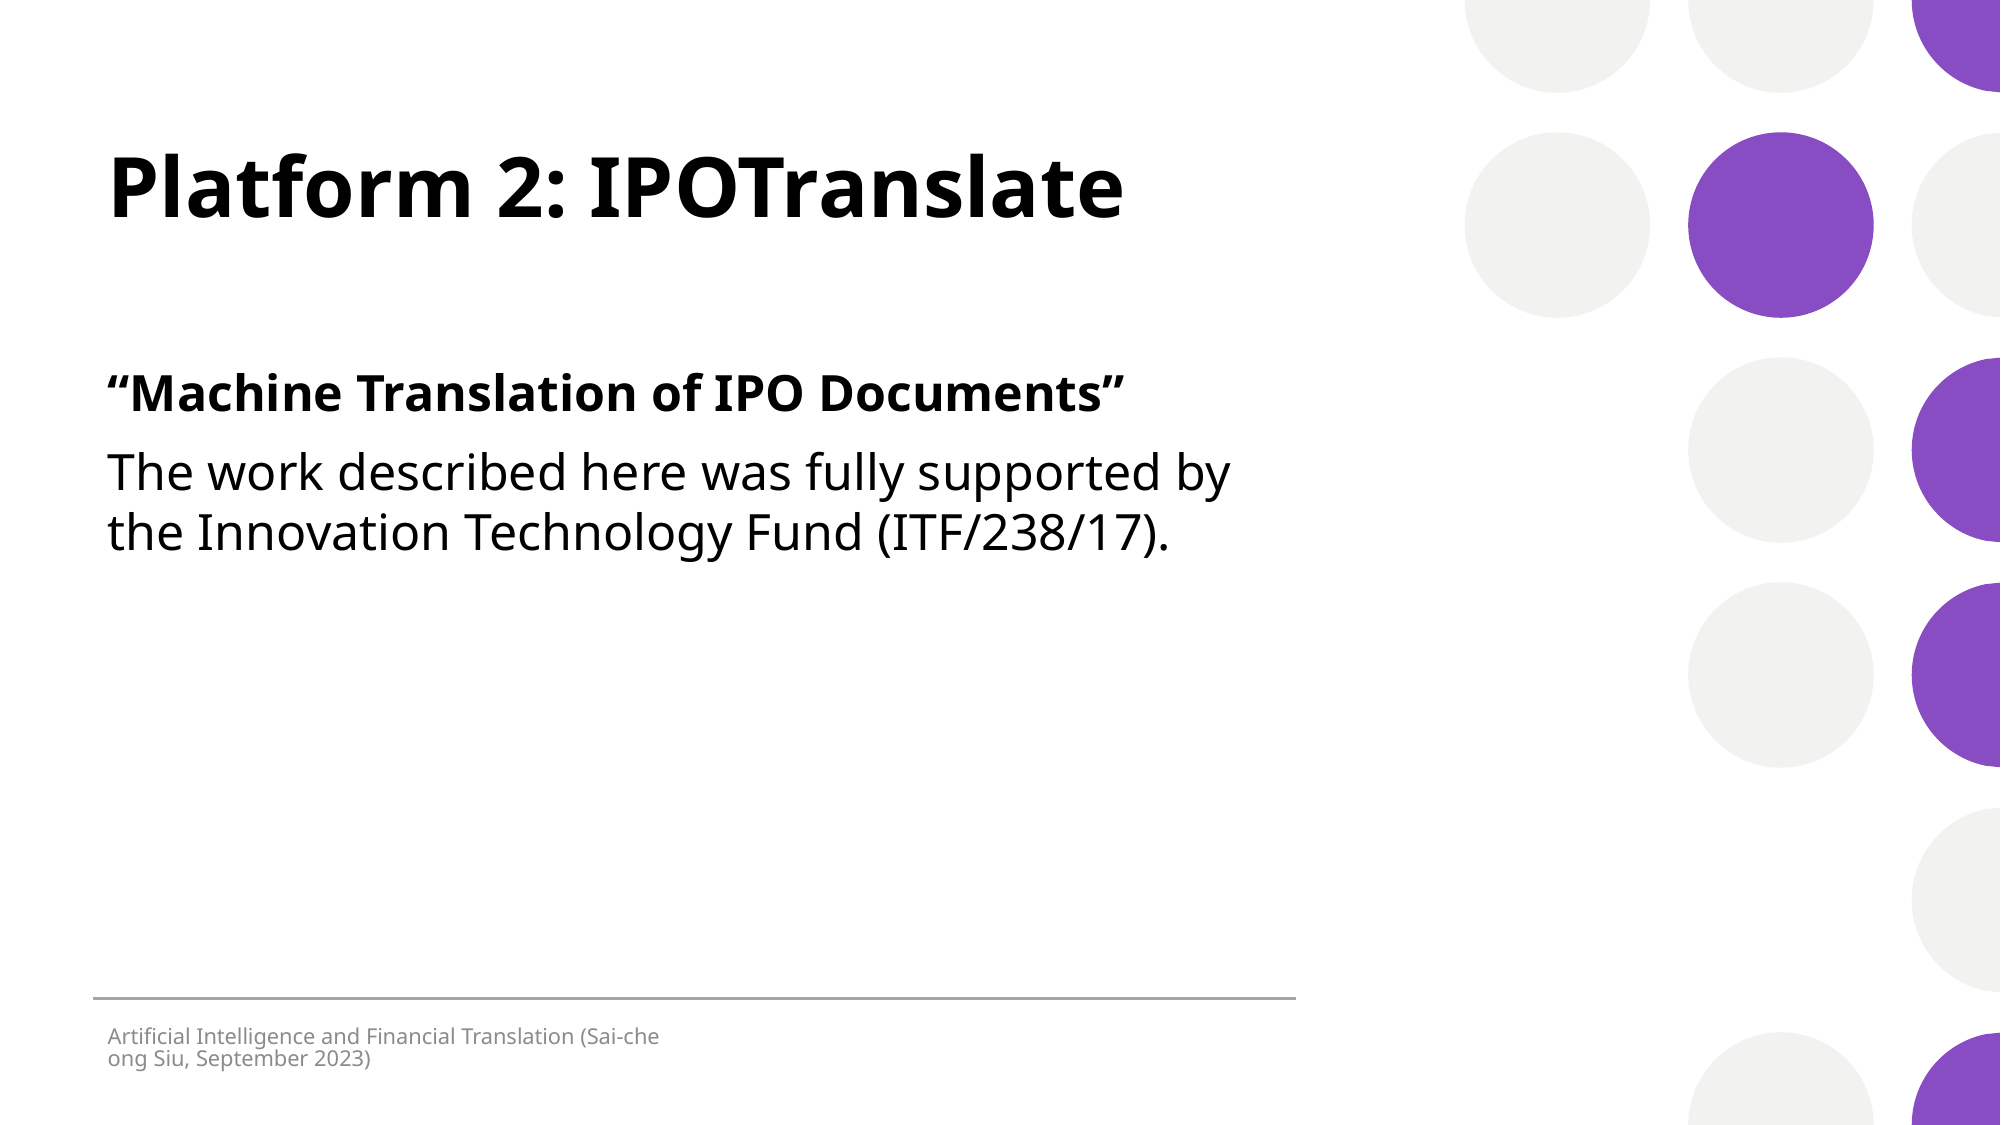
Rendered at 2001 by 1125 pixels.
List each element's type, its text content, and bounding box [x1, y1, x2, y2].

title Platform 2: IPOTranslate [92, 126, 1297, 335]
footer Artificial Intelligence and Financial Translation (Sai-cheong Siu, September 2023) [92, 1007, 685, 1068]
list “Machine Translation of IPO Documents” The work described here was fully supported by the Innovation Technology Fund (ITF/238/17). [92, 354, 1297, 946]
